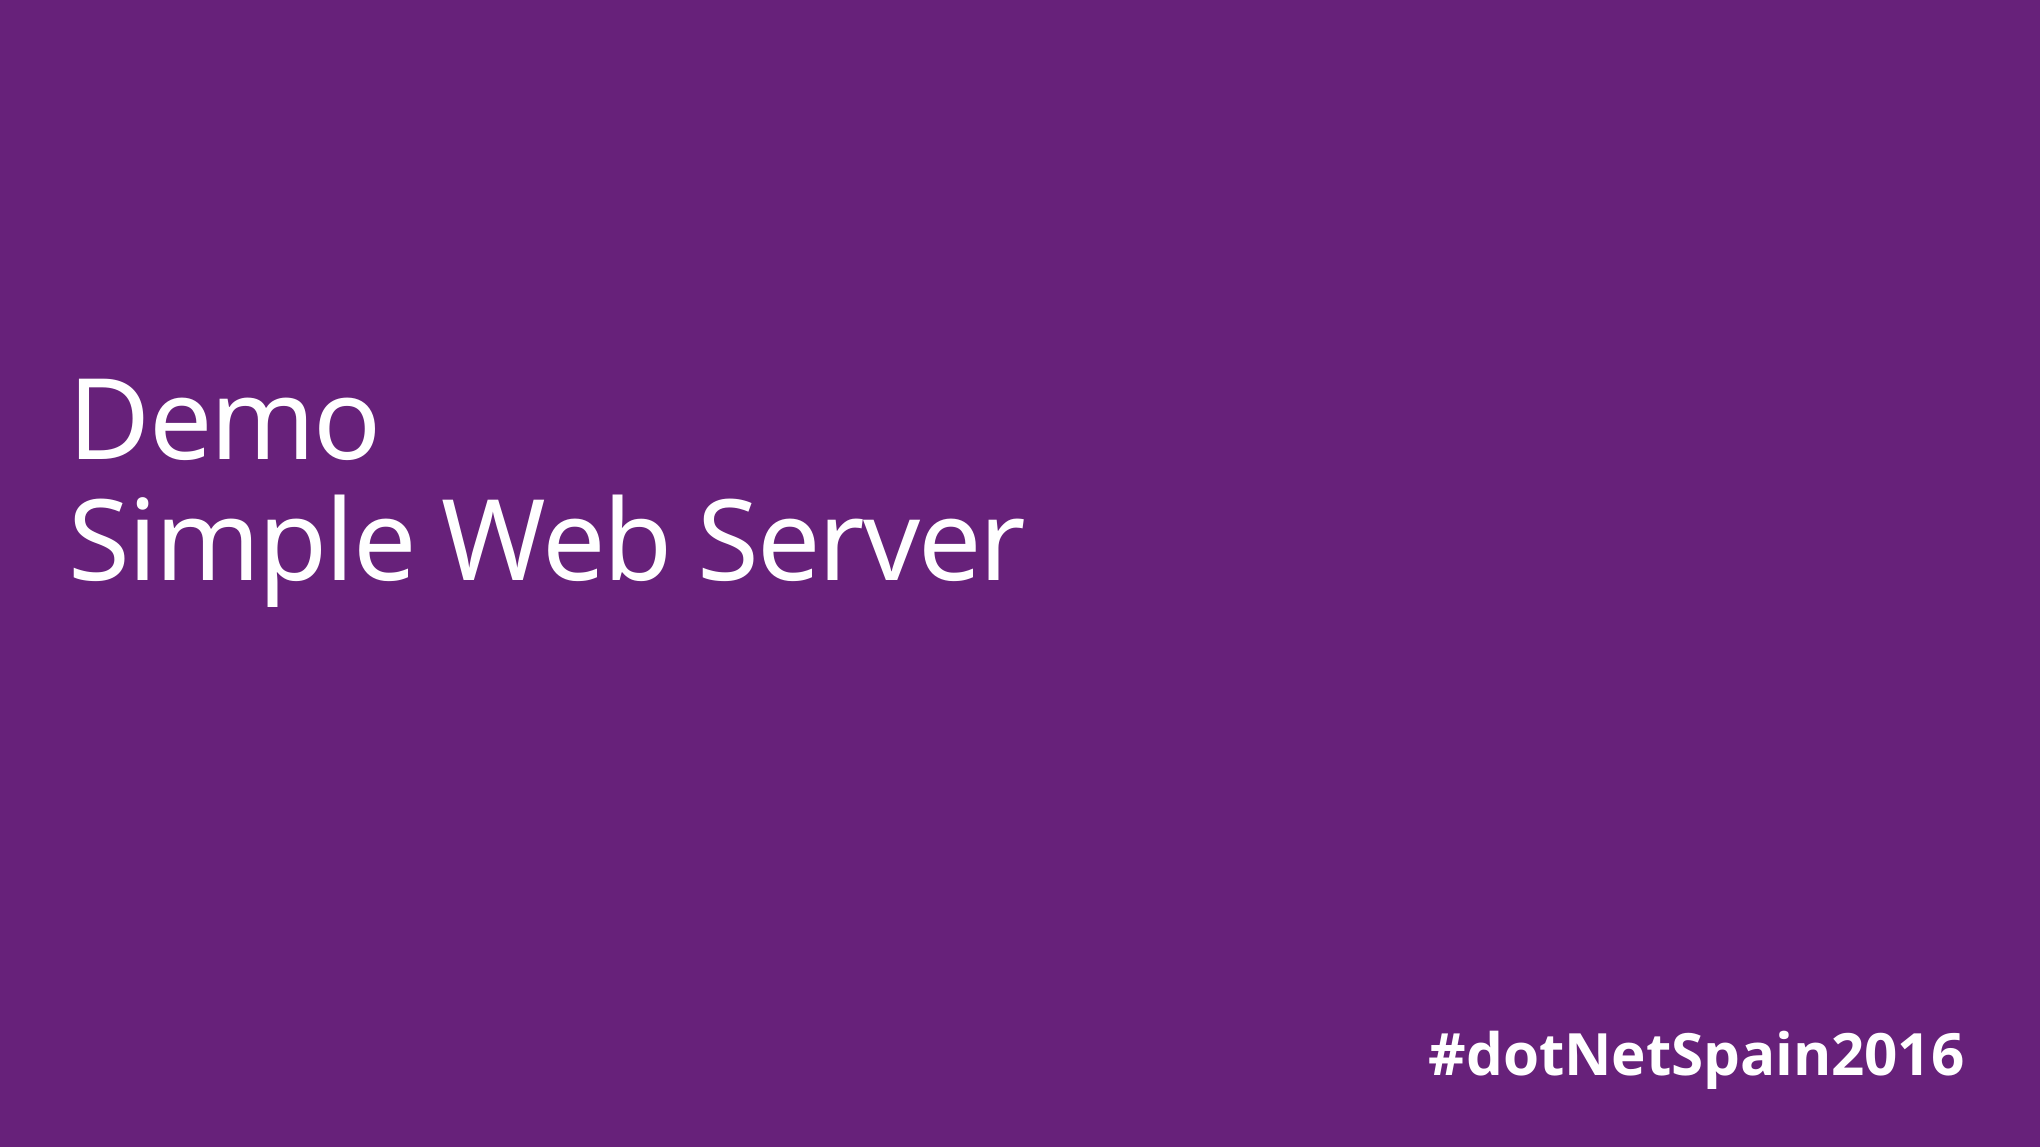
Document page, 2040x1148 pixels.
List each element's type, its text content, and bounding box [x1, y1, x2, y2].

title Demo Simple Web Server [45, 347, 1995, 649]
